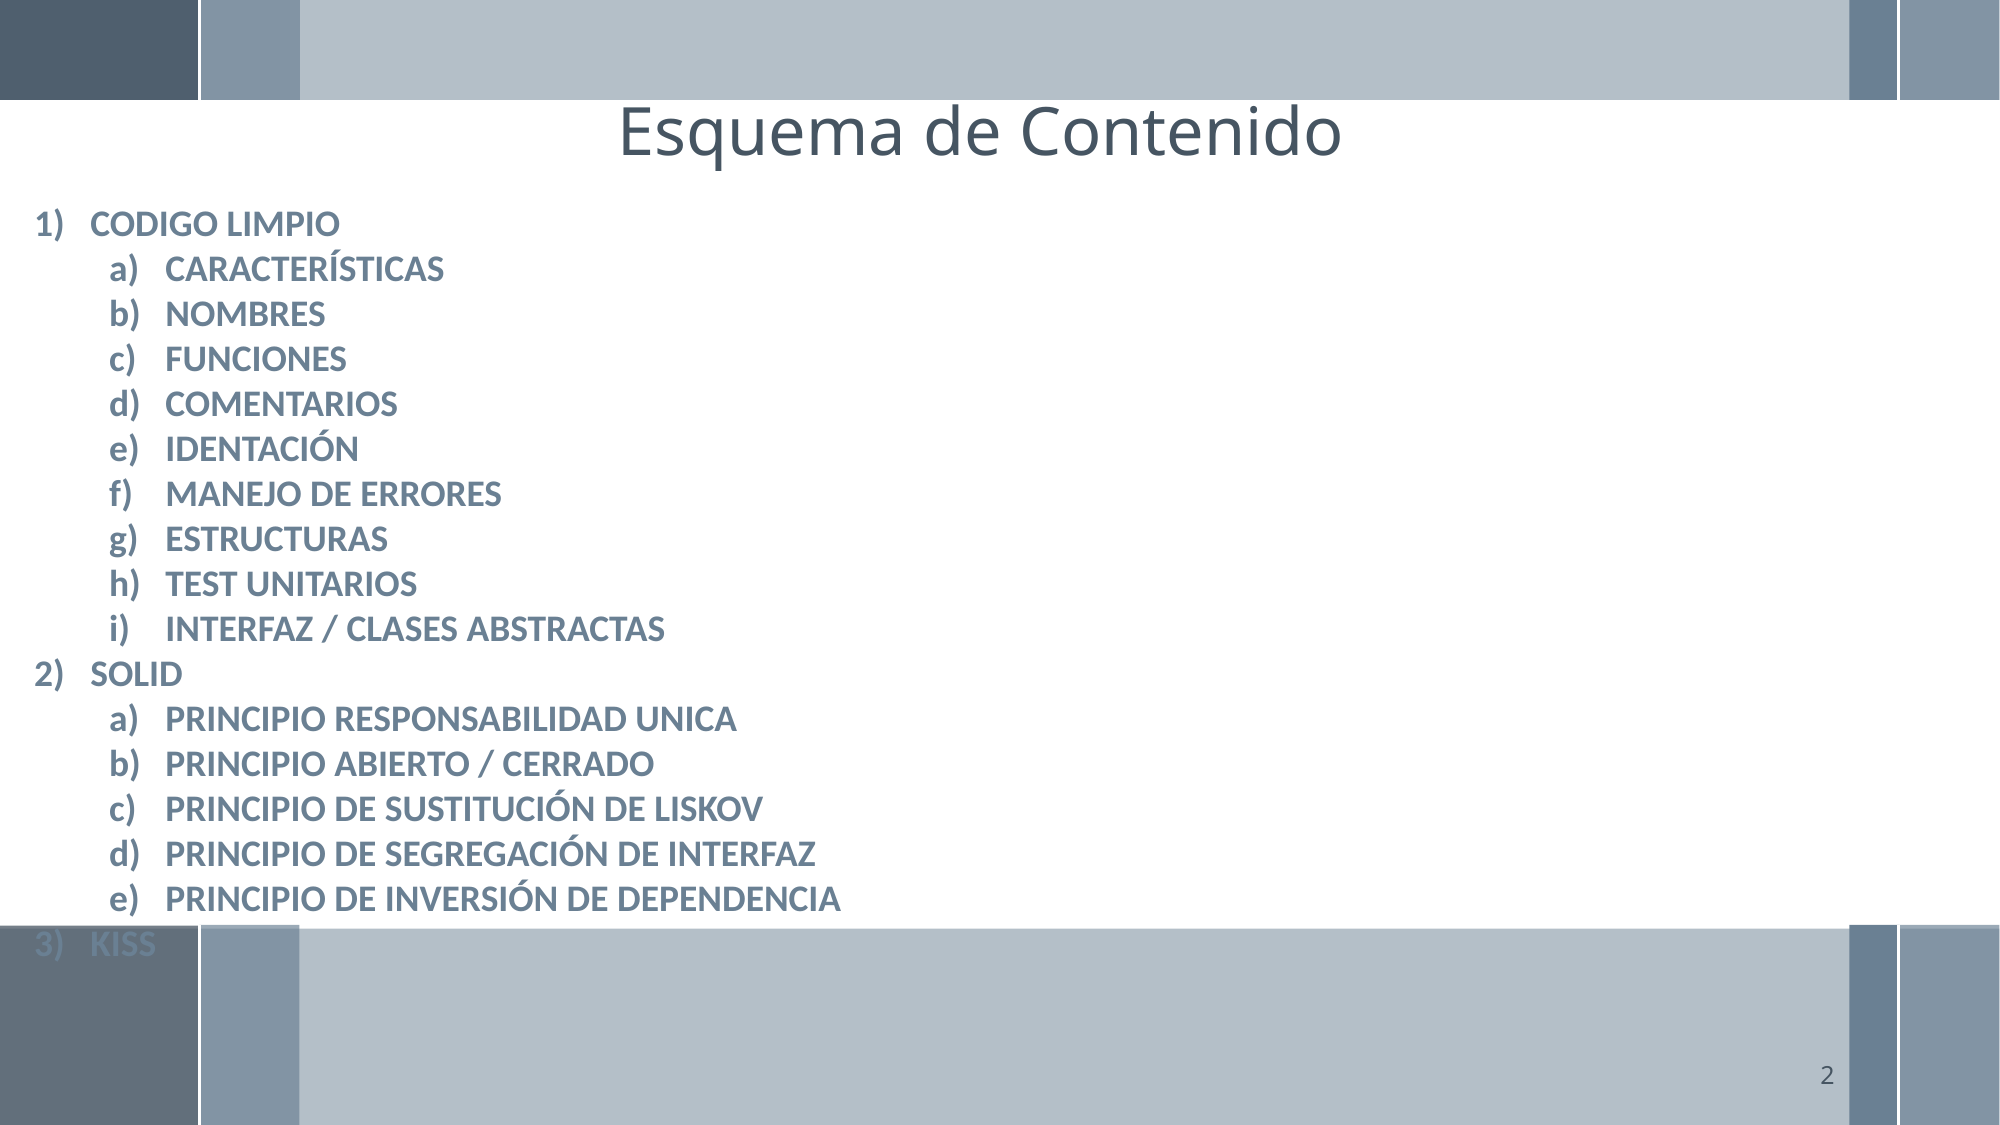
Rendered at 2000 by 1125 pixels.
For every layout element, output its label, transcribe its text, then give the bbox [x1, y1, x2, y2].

text_box CODIGO LIMPIO CARACTERÍSTICAS NOMBRES FUNCIONES COMENTARIOS IDENTACIÓN MANEJO DE ERRORES ESTRUCTURAS TEST UNITARIOS INTERFAZ / CLASES ABSTRACTAS SOLID PRINCIPIO RESPONSABILIDAD UNICA PRINCIPIO ABIERTO / CERRADO PRINCIPIO DE SUSTITUCIÓN DE LISKOV PRINCIPIO DE SEGREGACIÓN DE INTERFAZ PRINCIPIO DE INVERSIÓN DE DEPENDENCIA KISS [19, 191, 1614, 972]
list Esquema de Contenido [385, 90, 1578, 191]
slide_number 2 [1749, 1046, 1850, 1107]
